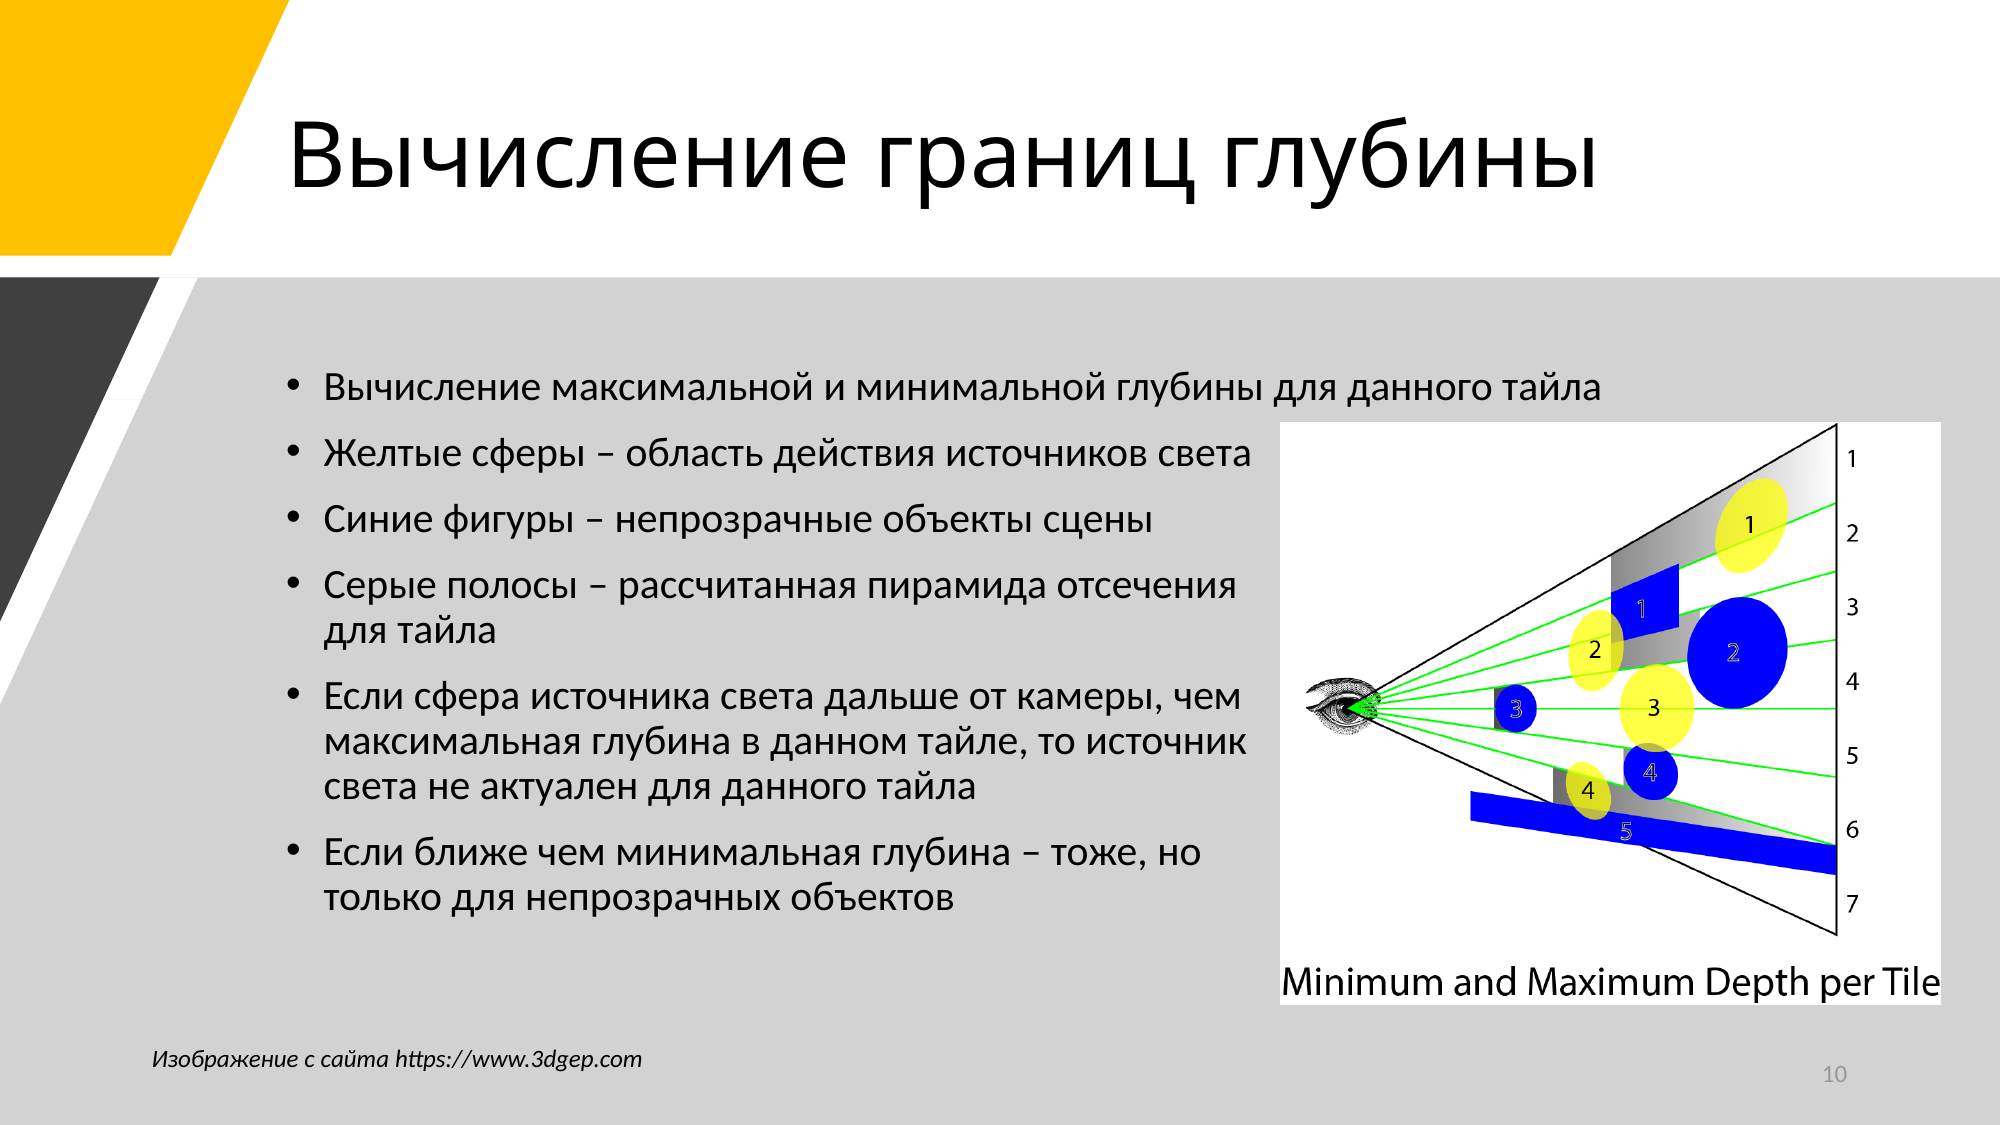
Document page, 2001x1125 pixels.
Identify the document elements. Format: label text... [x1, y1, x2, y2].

list Вычисление максимальной и минимальной глубины для данного тайла [271, 356, 1808, 423]
title Вычисление границ глубины [271, 60, 1808, 255]
text_box [0, 0, 291, 257]
text_box [0, 276, 162, 622]
text_box Изображение с сайта https://www.3dgep.com [136, 1035, 719, 1081]
picture [1279, 422, 1941, 1005]
text_box Желтые сферы – область действия источников света Синие фигуры – непрозрачные объекты сцены Серые полосы – рассчитанная пирамида отсечения для тайла Если сфера источника света дальше от камеры, чем максимальная глубина в данном тайле, то источник света не актуален для данного тайла Если ближе чем минимальная глубина – тоже, но только для непрозрачных объектов [271, 423, 1279, 1005]
text_box [0, 276, 2000, 1125]
slide_number 10 [1412, 1042, 1863, 1103]
